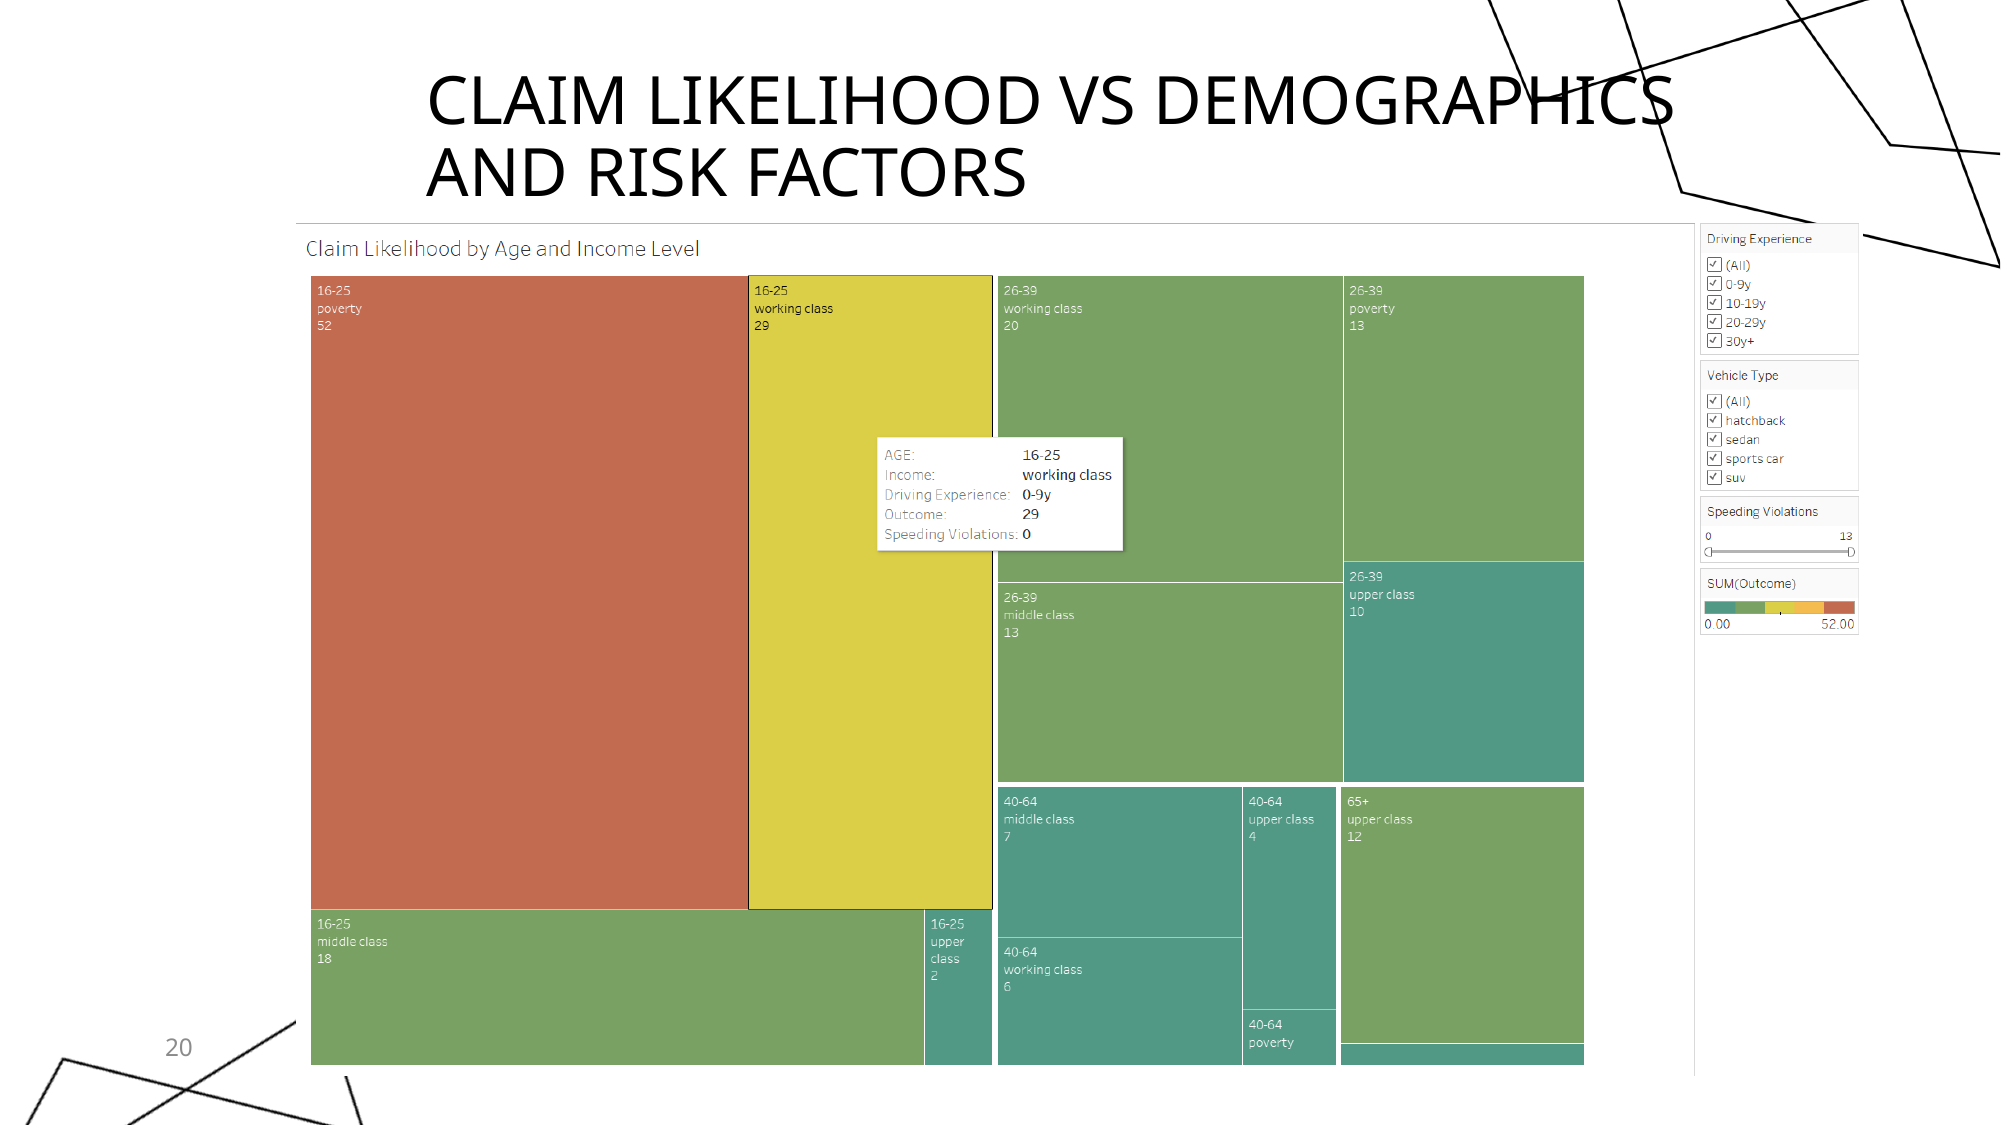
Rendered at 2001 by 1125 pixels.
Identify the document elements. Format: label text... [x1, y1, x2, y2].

picture [0, 0, 2001, 1125]
slide_number 20 [150, 1024, 254, 1074]
title Claim Likelihood vs Demographics and Risk Factors [411, 57, 1807, 221]
